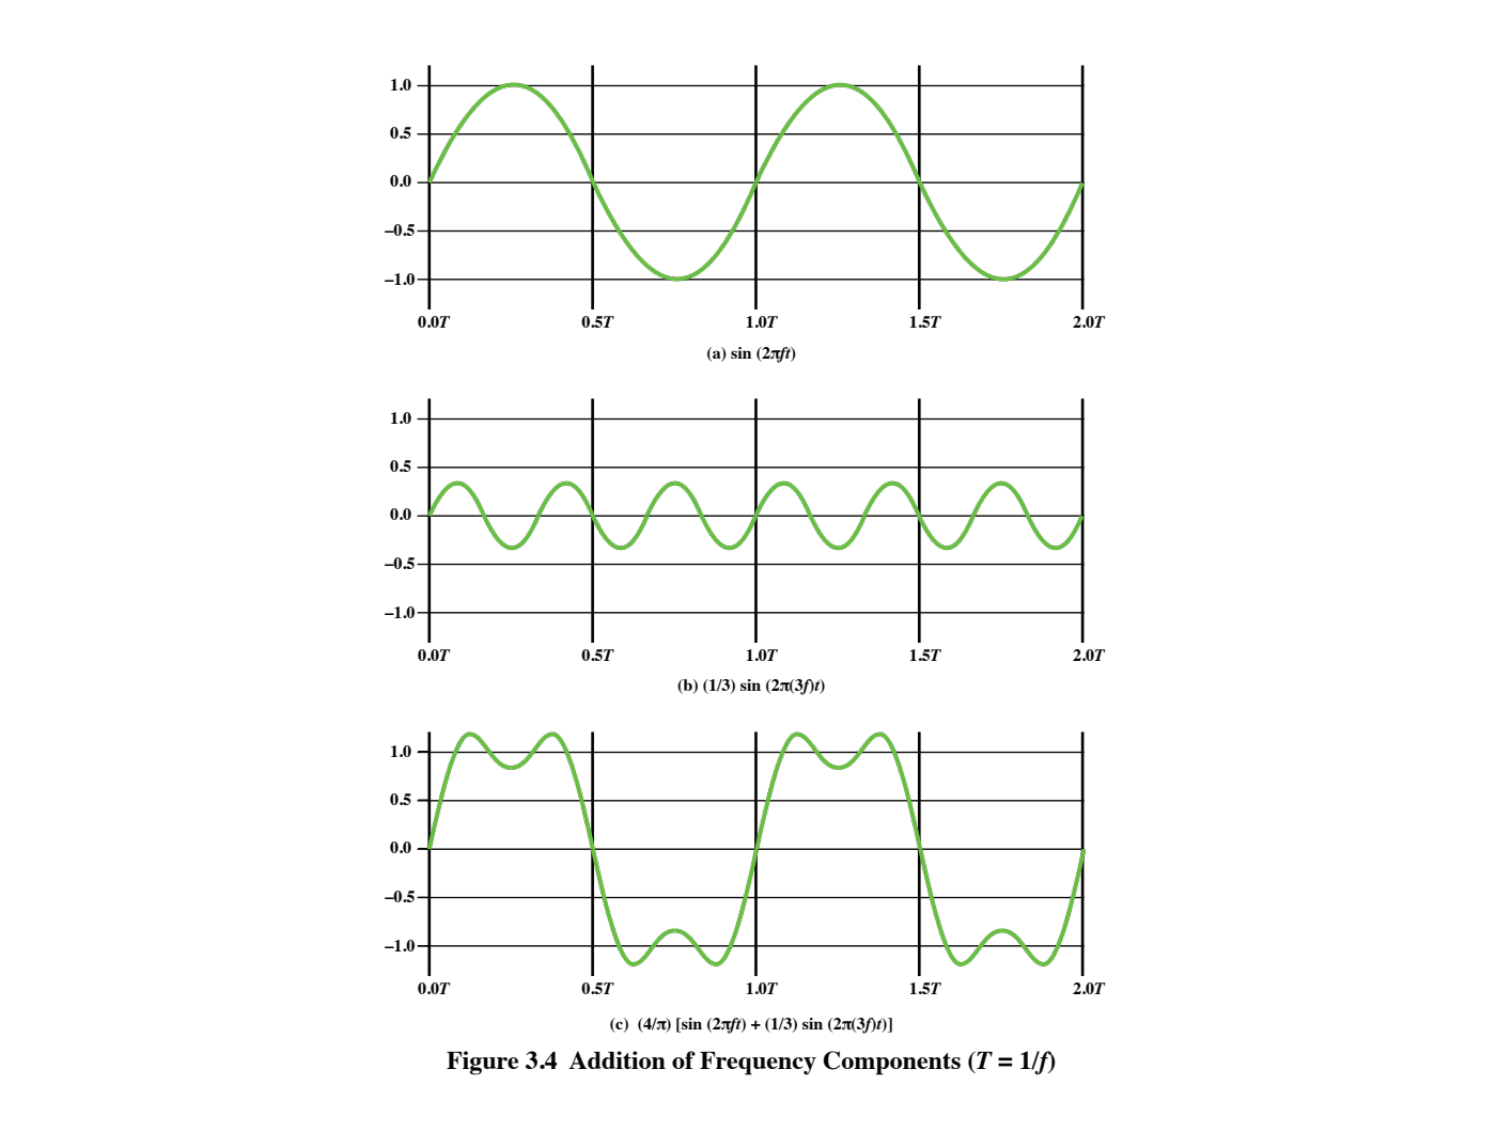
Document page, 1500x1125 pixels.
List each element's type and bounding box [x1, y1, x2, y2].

picture [312, 29, 1182, 1094]
